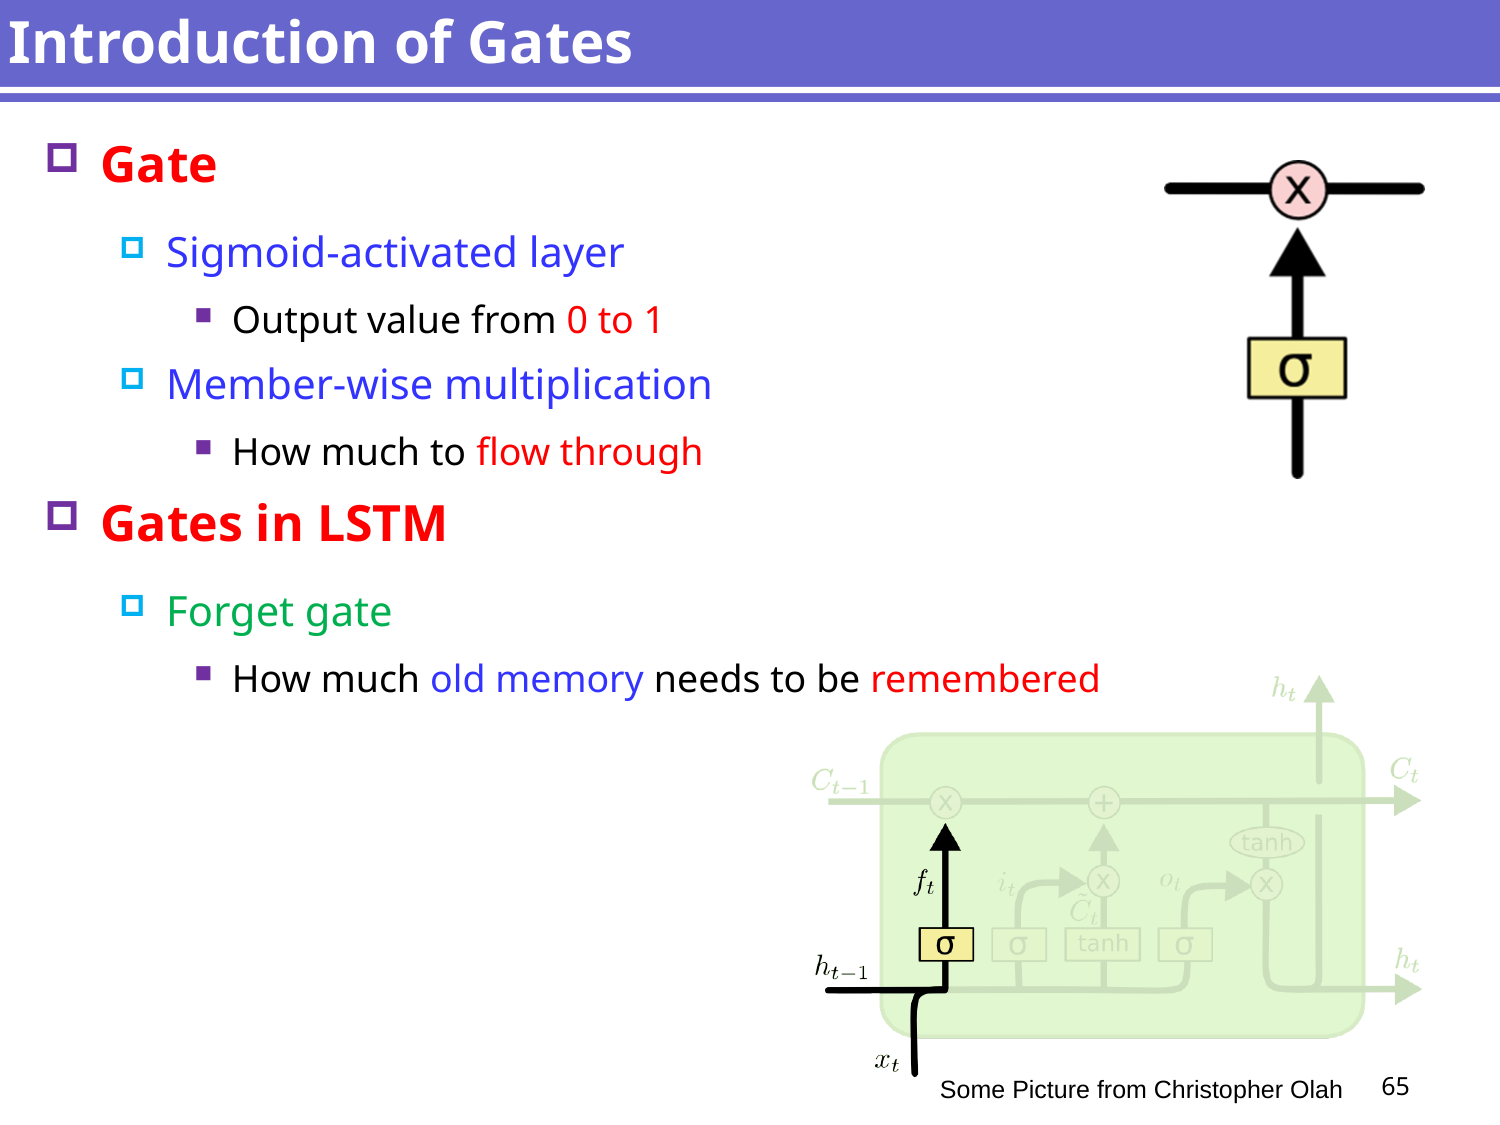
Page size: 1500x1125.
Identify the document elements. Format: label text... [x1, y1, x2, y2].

picture [1164, 160, 1426, 480]
slide_number 65 [1293, 1091, 1425, 1112]
picture [795, 668, 1451, 1083]
list Gate Sigmoid-activated layer Output value from 0 to 1 Member-wise multiplication How much to flow through Gates in LSTM Forget gate How much old memory needs to be remembered [29, 125, 1447, 1047]
title Introduction of Gates [0, 7, 1309, 73]
text_box Some Picture from Christopher Olah [882, 1091, 1359, 1111]
